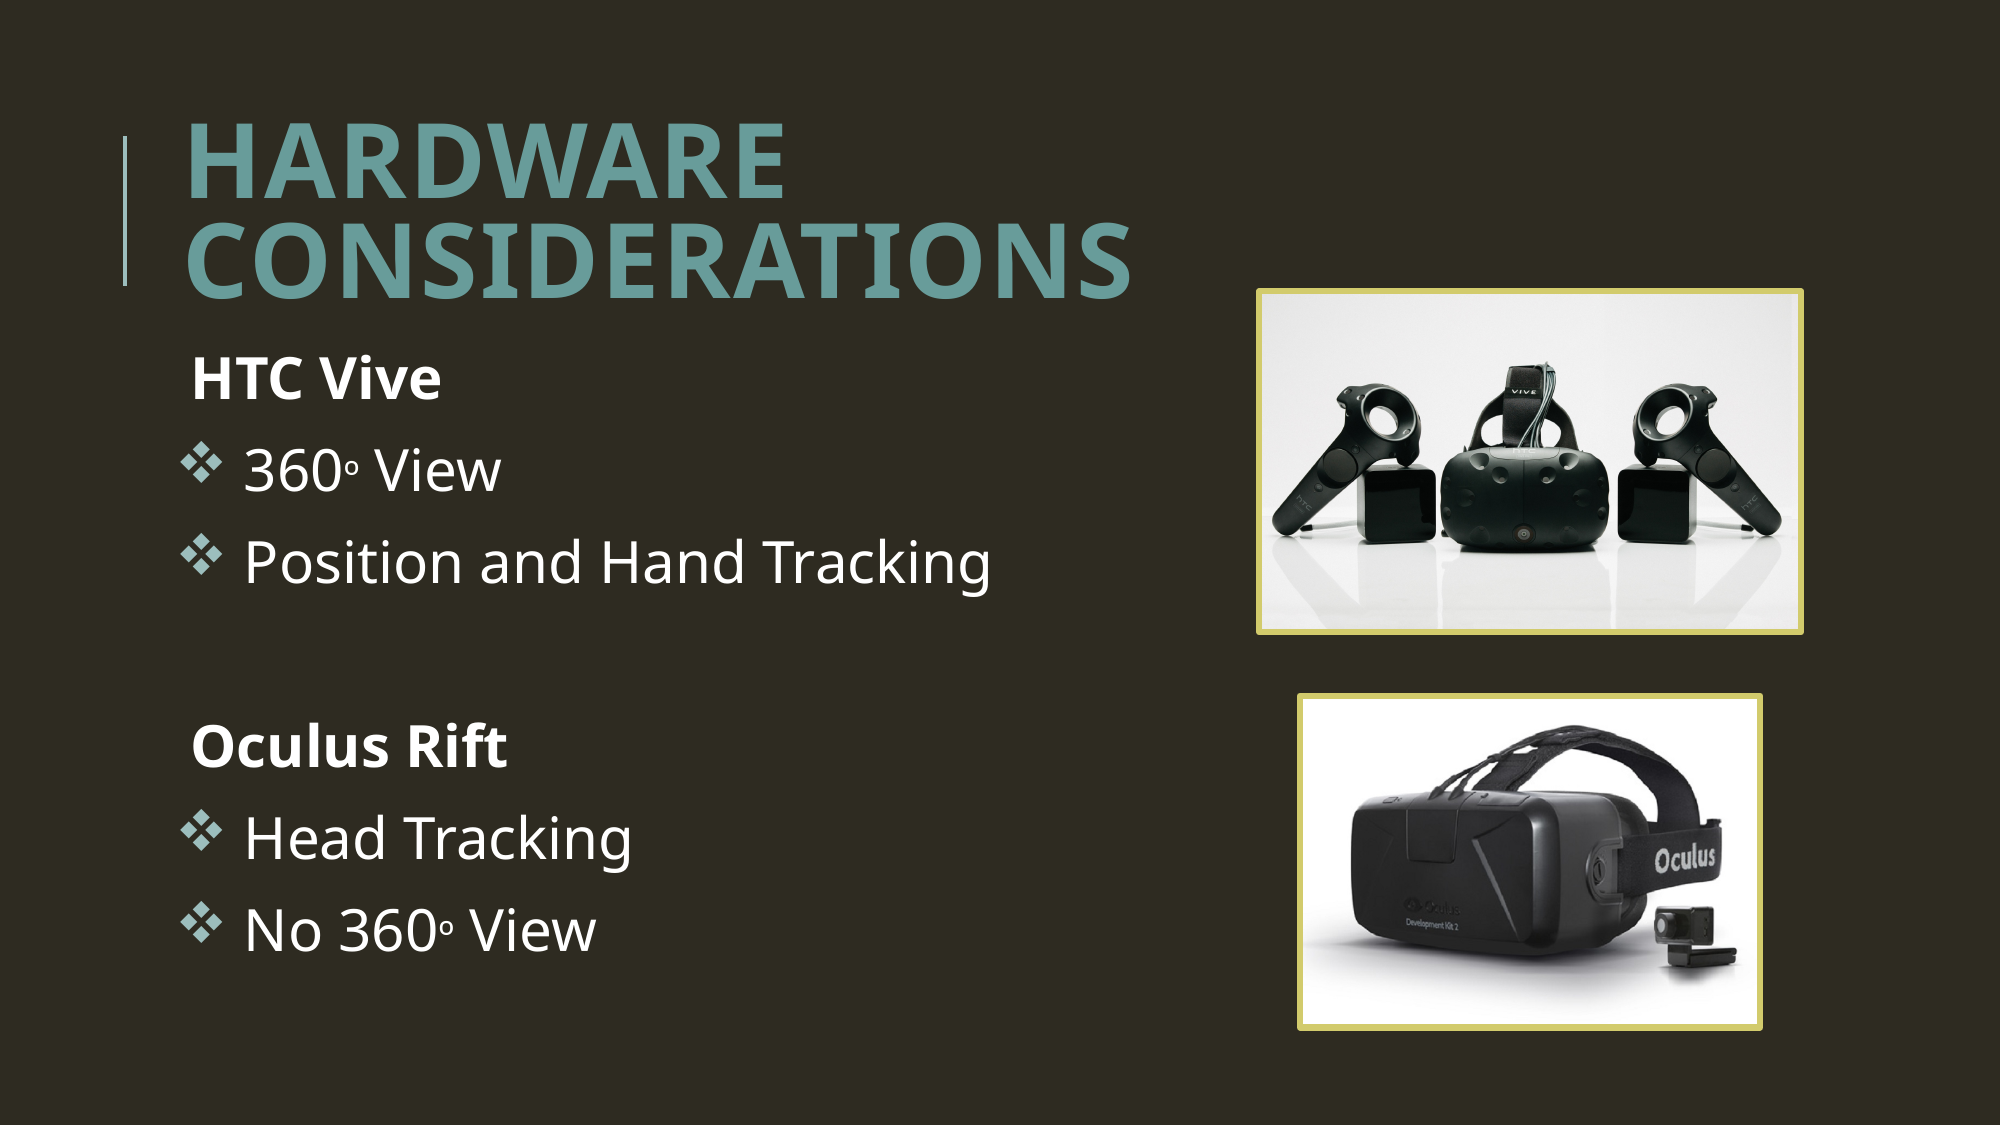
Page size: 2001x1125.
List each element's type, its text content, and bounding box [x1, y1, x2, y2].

picture [1261, 294, 1799, 630]
title Hardware considerations [168, 96, 1763, 341]
picture [1302, 698, 1758, 1025]
list HTC Vive 360º View Position and Hand Tracking Oculus Rift Head Tracking No 360º View [168, 341, 1763, 1056]
